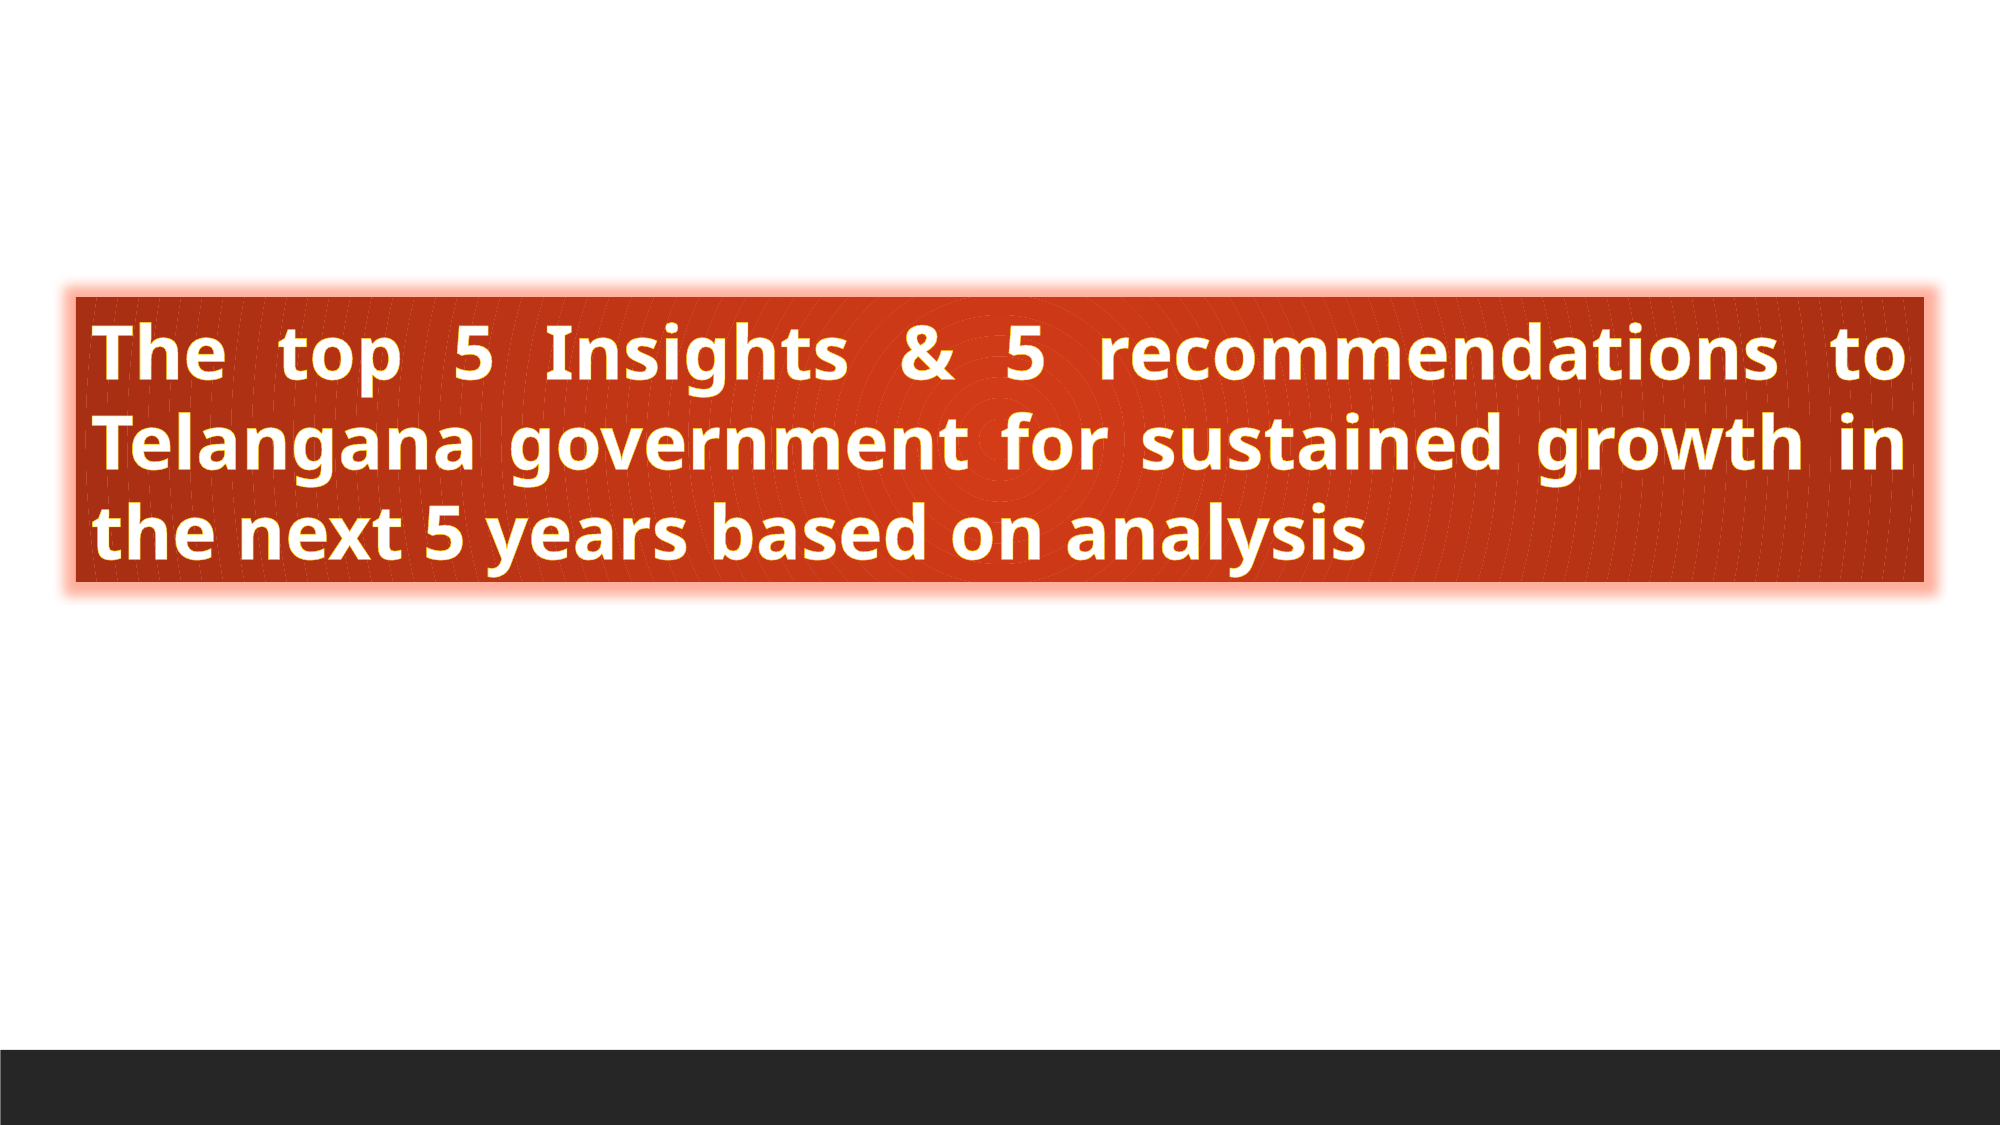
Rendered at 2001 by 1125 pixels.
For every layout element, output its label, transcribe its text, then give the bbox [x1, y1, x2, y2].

text_box The top 5 Insights & 5 recommendations to Telangana government for sustained growth in the next 5 years based on analysis [75, 297, 1924, 582]
